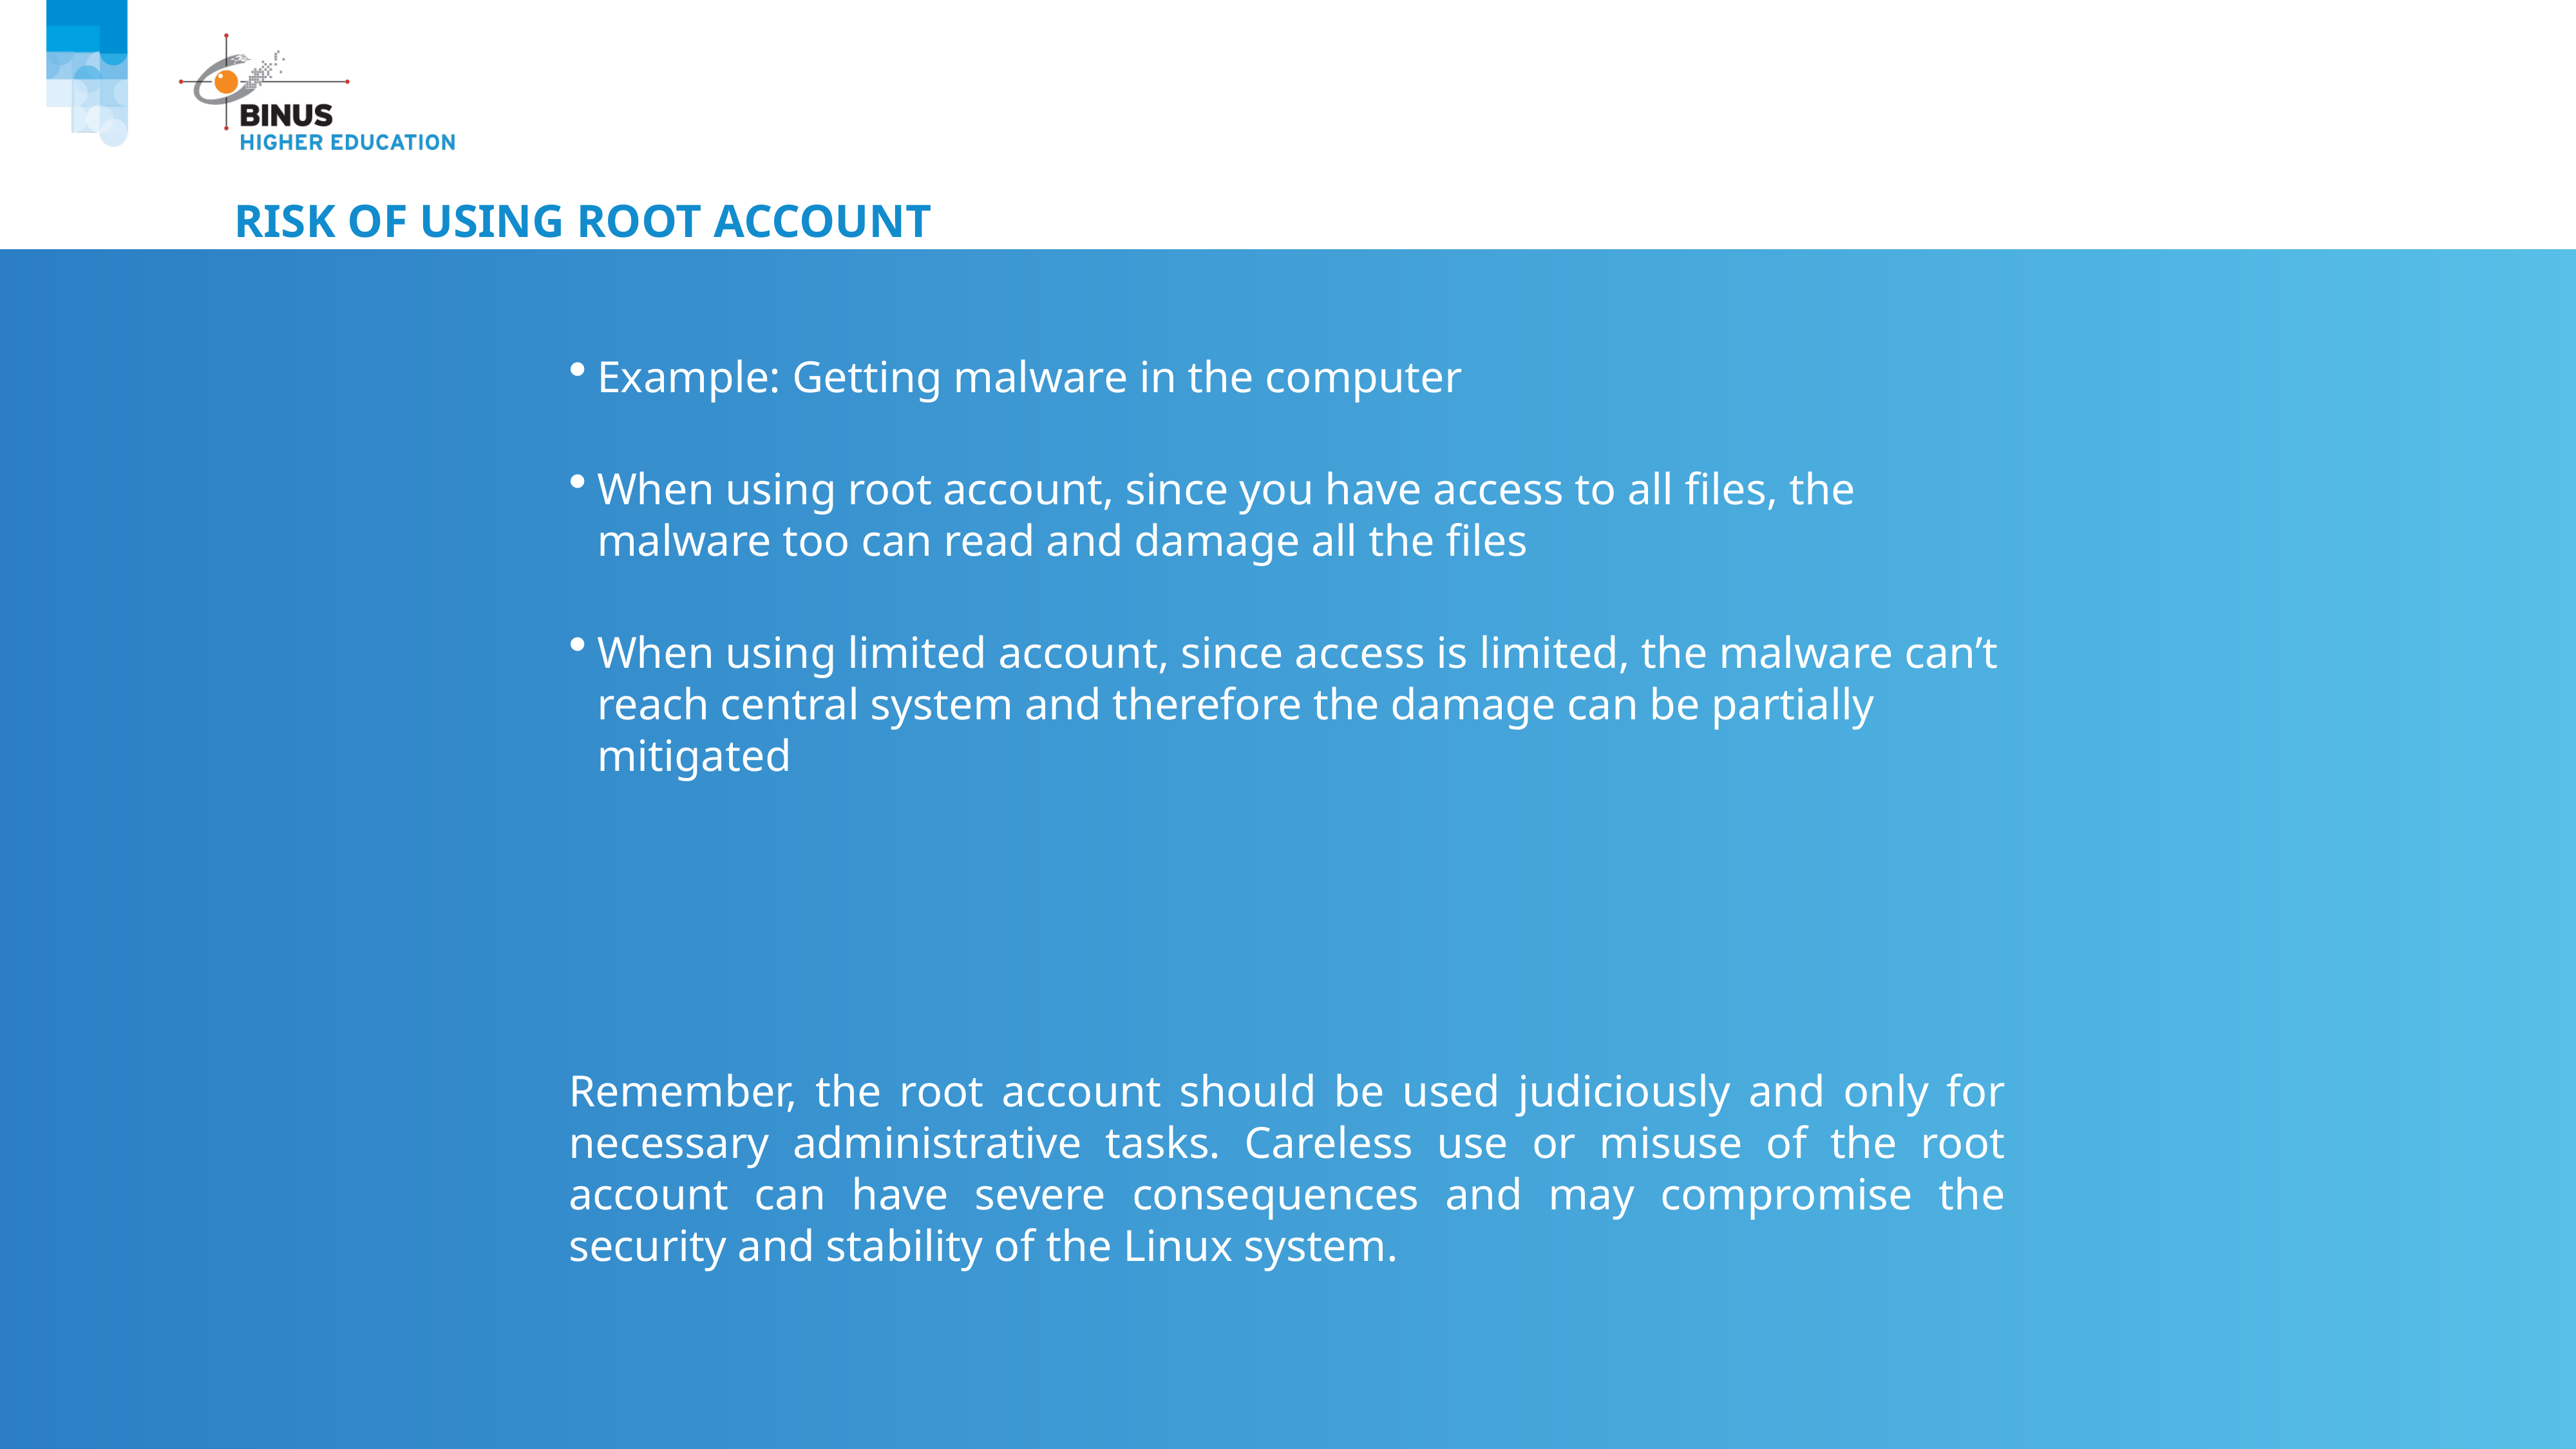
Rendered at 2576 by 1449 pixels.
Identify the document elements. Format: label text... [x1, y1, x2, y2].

list Example: Getting malware in the computer When using root account, since you have access to all files, the malware too can read and damage all the files When using limited account, since access is limited, the malware can’t reach central system and therefore the damage can be partially mitigated Remember, the root account should be used judiciously and only for necessary administrative tasks. Careless use or misuse of the root account can have severe consequences and may compromise the security and stability of the Linux system. [563, 344, 2013, 823]
title Risk of Using Root Account [228, 197, 1784, 252]
picture [46, 0, 455, 154]
